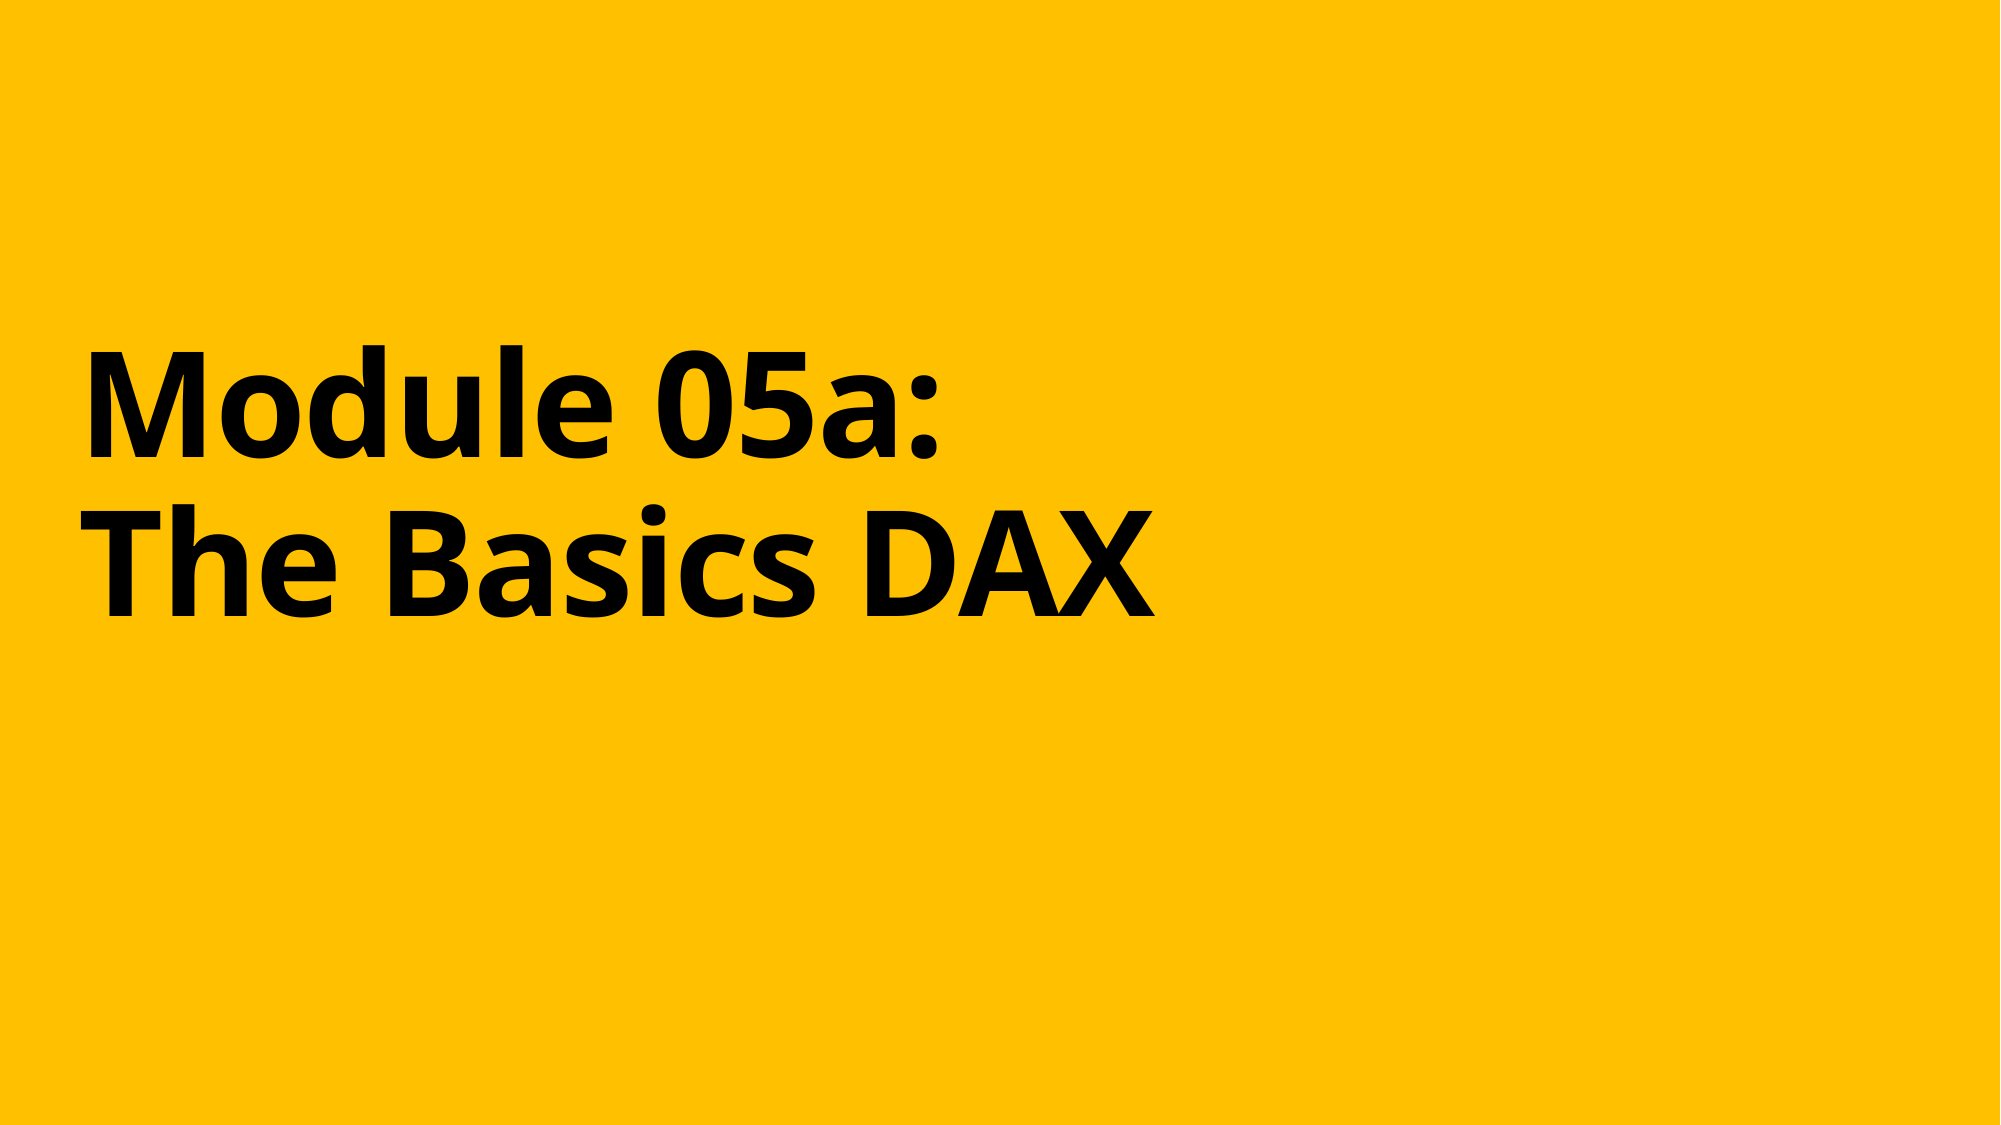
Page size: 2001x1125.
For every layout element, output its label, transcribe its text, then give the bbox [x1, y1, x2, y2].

text_box Module 05a: The Basics DAX [63, 315, 1976, 663]
